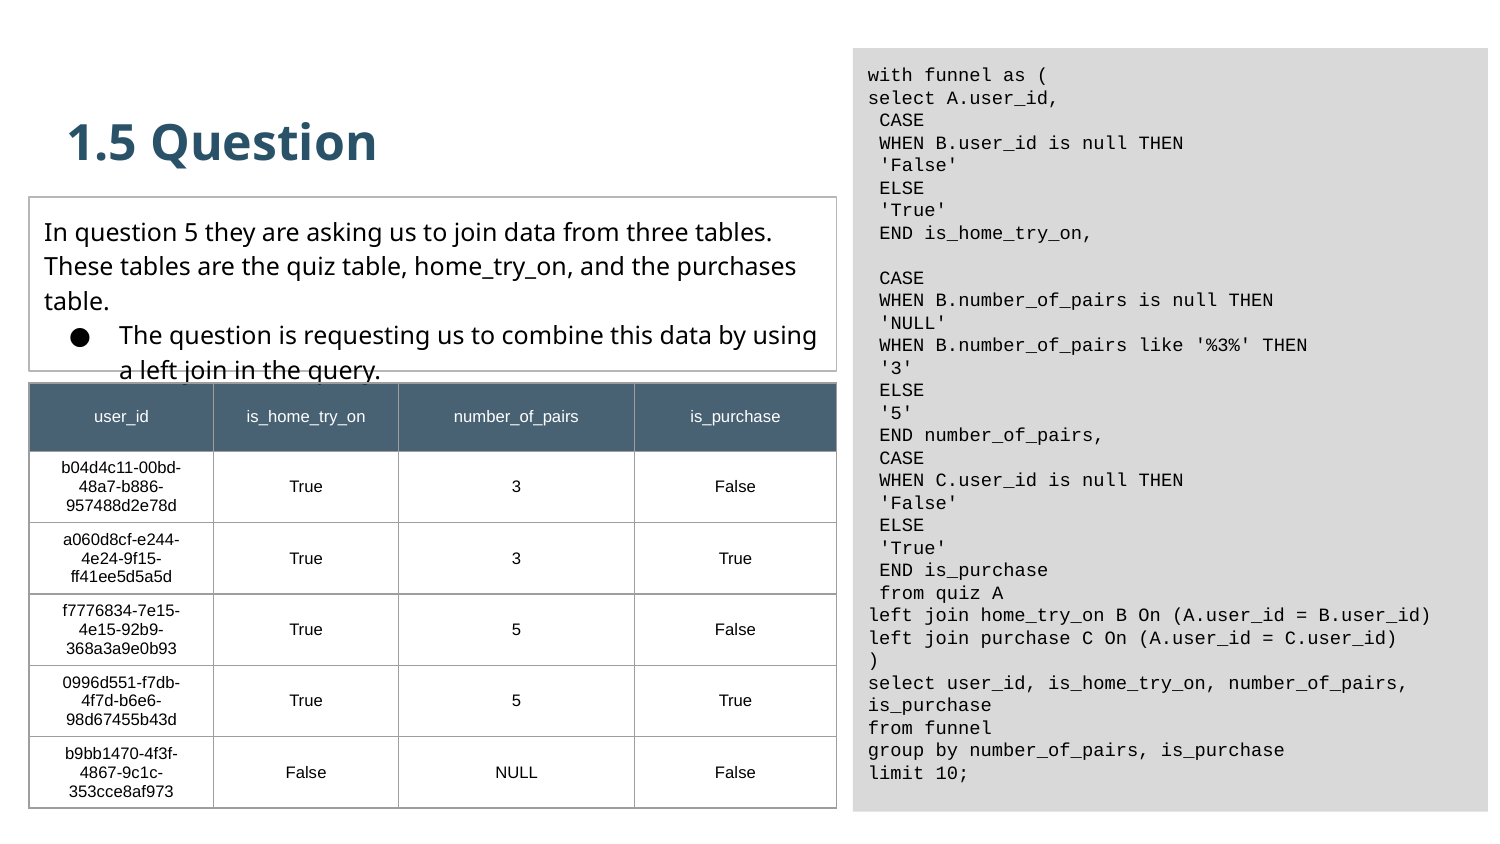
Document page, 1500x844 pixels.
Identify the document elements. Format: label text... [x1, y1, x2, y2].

table_cell True [214, 452, 398, 522]
table_cell True [214, 523, 398, 593]
table_cell False [635, 737, 836, 807]
table_cell b04d4c11-00bd-48a7-b886-957488d2e78d [30, 452, 213, 522]
table_cell True [635, 523, 836, 593]
table_cell False [635, 595, 836, 665]
table_cell a060d8cf-e244-4e24-9f15-ff41ee5d5a5d [30, 523, 213, 593]
table_cell 3 [399, 452, 634, 522]
table_header user_id [30, 384, 213, 451]
table_cell NULL [399, 737, 634, 807]
table_cell False [635, 452, 836, 522]
table_header is_home_try_on [214, 384, 398, 451]
text_box with funnel as ( select A.user_id, CASE WHEN B.user_id is null THEN 'False' ELSE 'True' END is_home_try_on, CASE WHEN B.number_of_pairs is null THEN 'NULL' WHEN B.number_of_pairs like '%3%' THEN '3' ELSE '5' END number_of_pairs, CASE WHEN C.user_id is null THEN 'False' ELSE 'True' END is_purchase from quiz A left join home_try_on B On (A.user_id = B.user_id) left join purchase C On (A.user_id = C.user_id) ) select user_id, is_home_try_on, number_of_pairs, is_purchase from funnel group by number_of_pairs, is_purchase limit 10; [852, 48, 1488, 812]
text_box In question 5 they are asking us to join data from three tables. These tables are the quiz table, home_try_on, and the purchases table. The question is requesting us to combine this data by using a left join in the query. [29, 197, 837, 372]
table_header number_of_pairs [399, 384, 634, 451]
table_cell 0996d551-f7db-4f7d-b6e6-98d67455b43d [30, 666, 213, 736]
table_cell b9bb1470-4f3f-4867-9c1c-353cce8af973 [30, 737, 213, 807]
table_cell True [635, 666, 836, 736]
table_cell True [214, 666, 398, 736]
table_cell 5 [399, 595, 634, 665]
table_cell False [214, 737, 398, 807]
table_cell 5 [399, 666, 634, 736]
table_header is_purchase [635, 384, 836, 451]
table_cell f7776834-7e15-4e15-92b9-368a3a9e0b93 [30, 595, 213, 665]
table_cell True [214, 595, 398, 665]
text_box 1.5 Question [51, 48, 852, 186]
table_cell 3 [399, 523, 634, 593]
